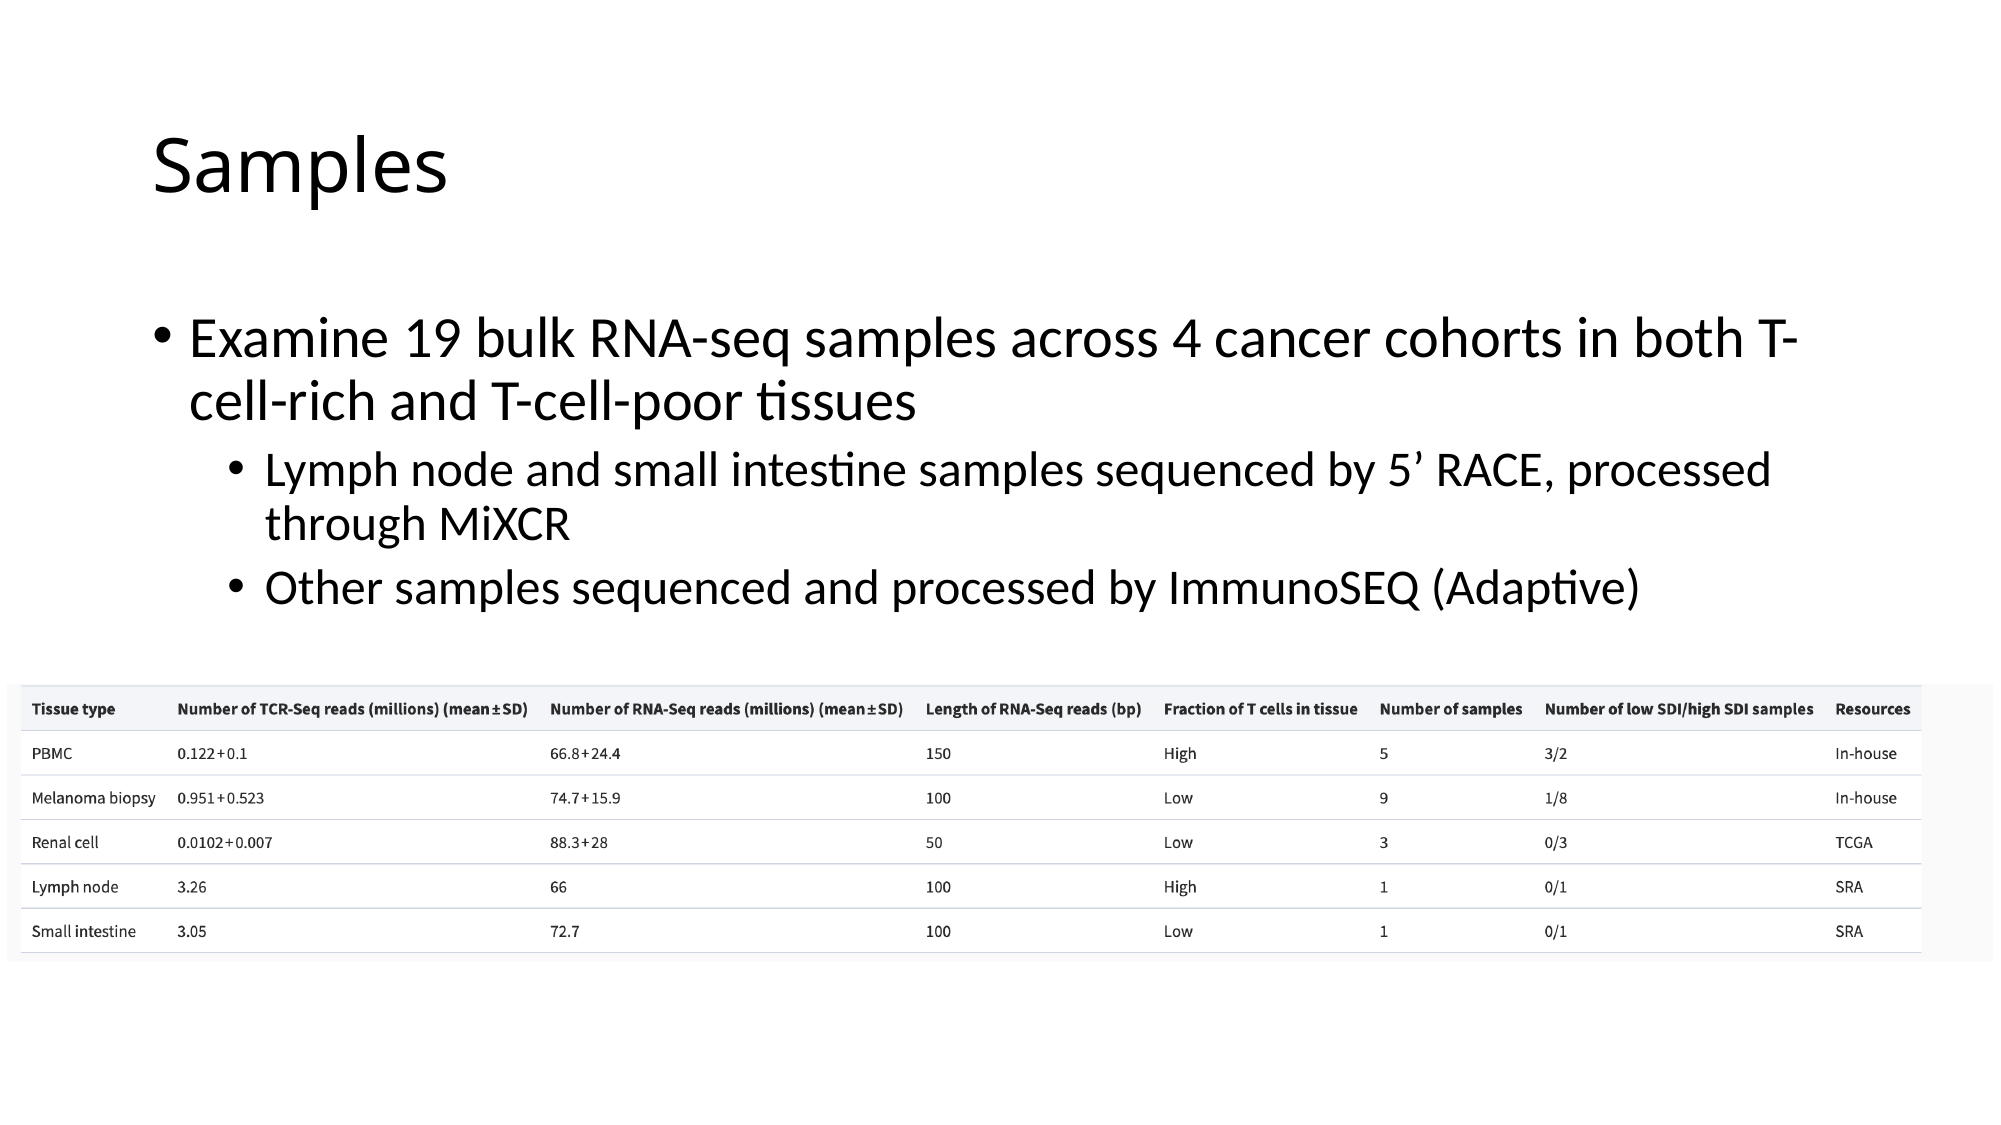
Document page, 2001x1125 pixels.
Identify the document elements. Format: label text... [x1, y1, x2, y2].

list Examine 19 bulk RNA-seq samples across 4 cancer cohorts in both T-cell-rich and T-cell-poor tissues Lymph node and small intestine samples sequenced by 5’ RACE, processed through MiXCR Other samples sequenced and processed by ImmunoSEQ (Adaptive) [137, 299, 1863, 684]
picture [6, 684, 1993, 962]
title Samples [137, 59, 1863, 278]
